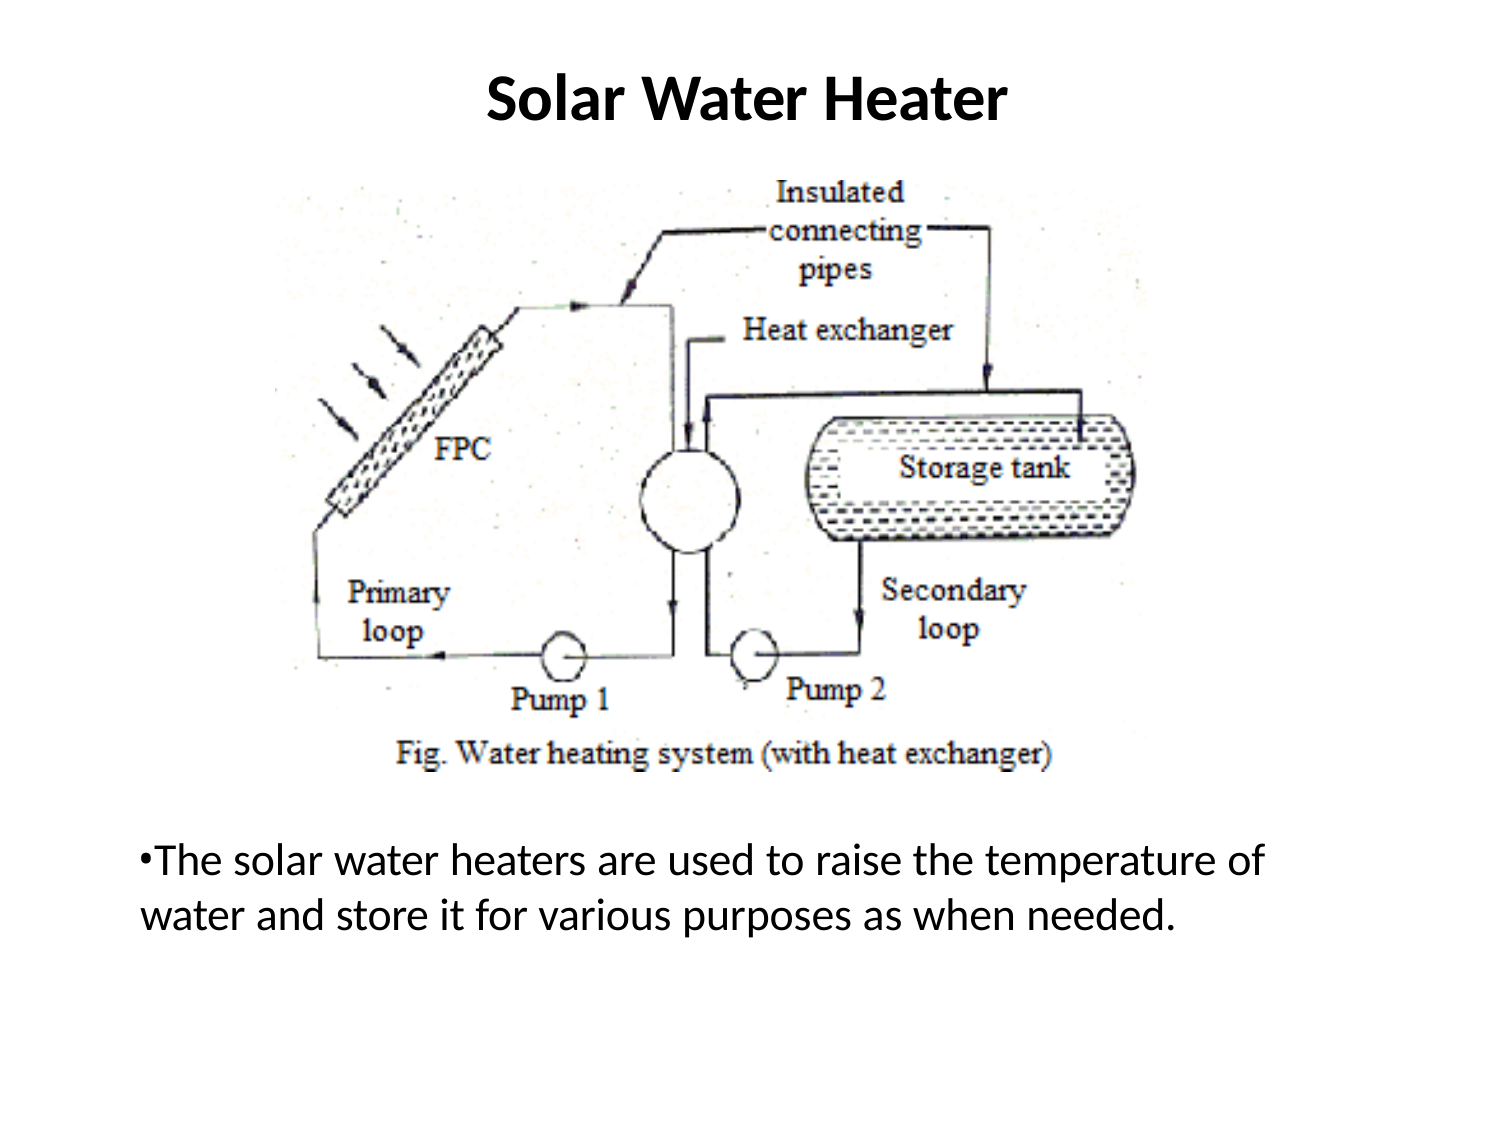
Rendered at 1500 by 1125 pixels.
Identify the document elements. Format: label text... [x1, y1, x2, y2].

title Solar Water Heater [483, 51, 1017, 179]
picture [274, 180, 1147, 773]
text_box The solar water heaters are used to raise the temperature of water and store it for various purposes as when needed. [137, 827, 1282, 940]
